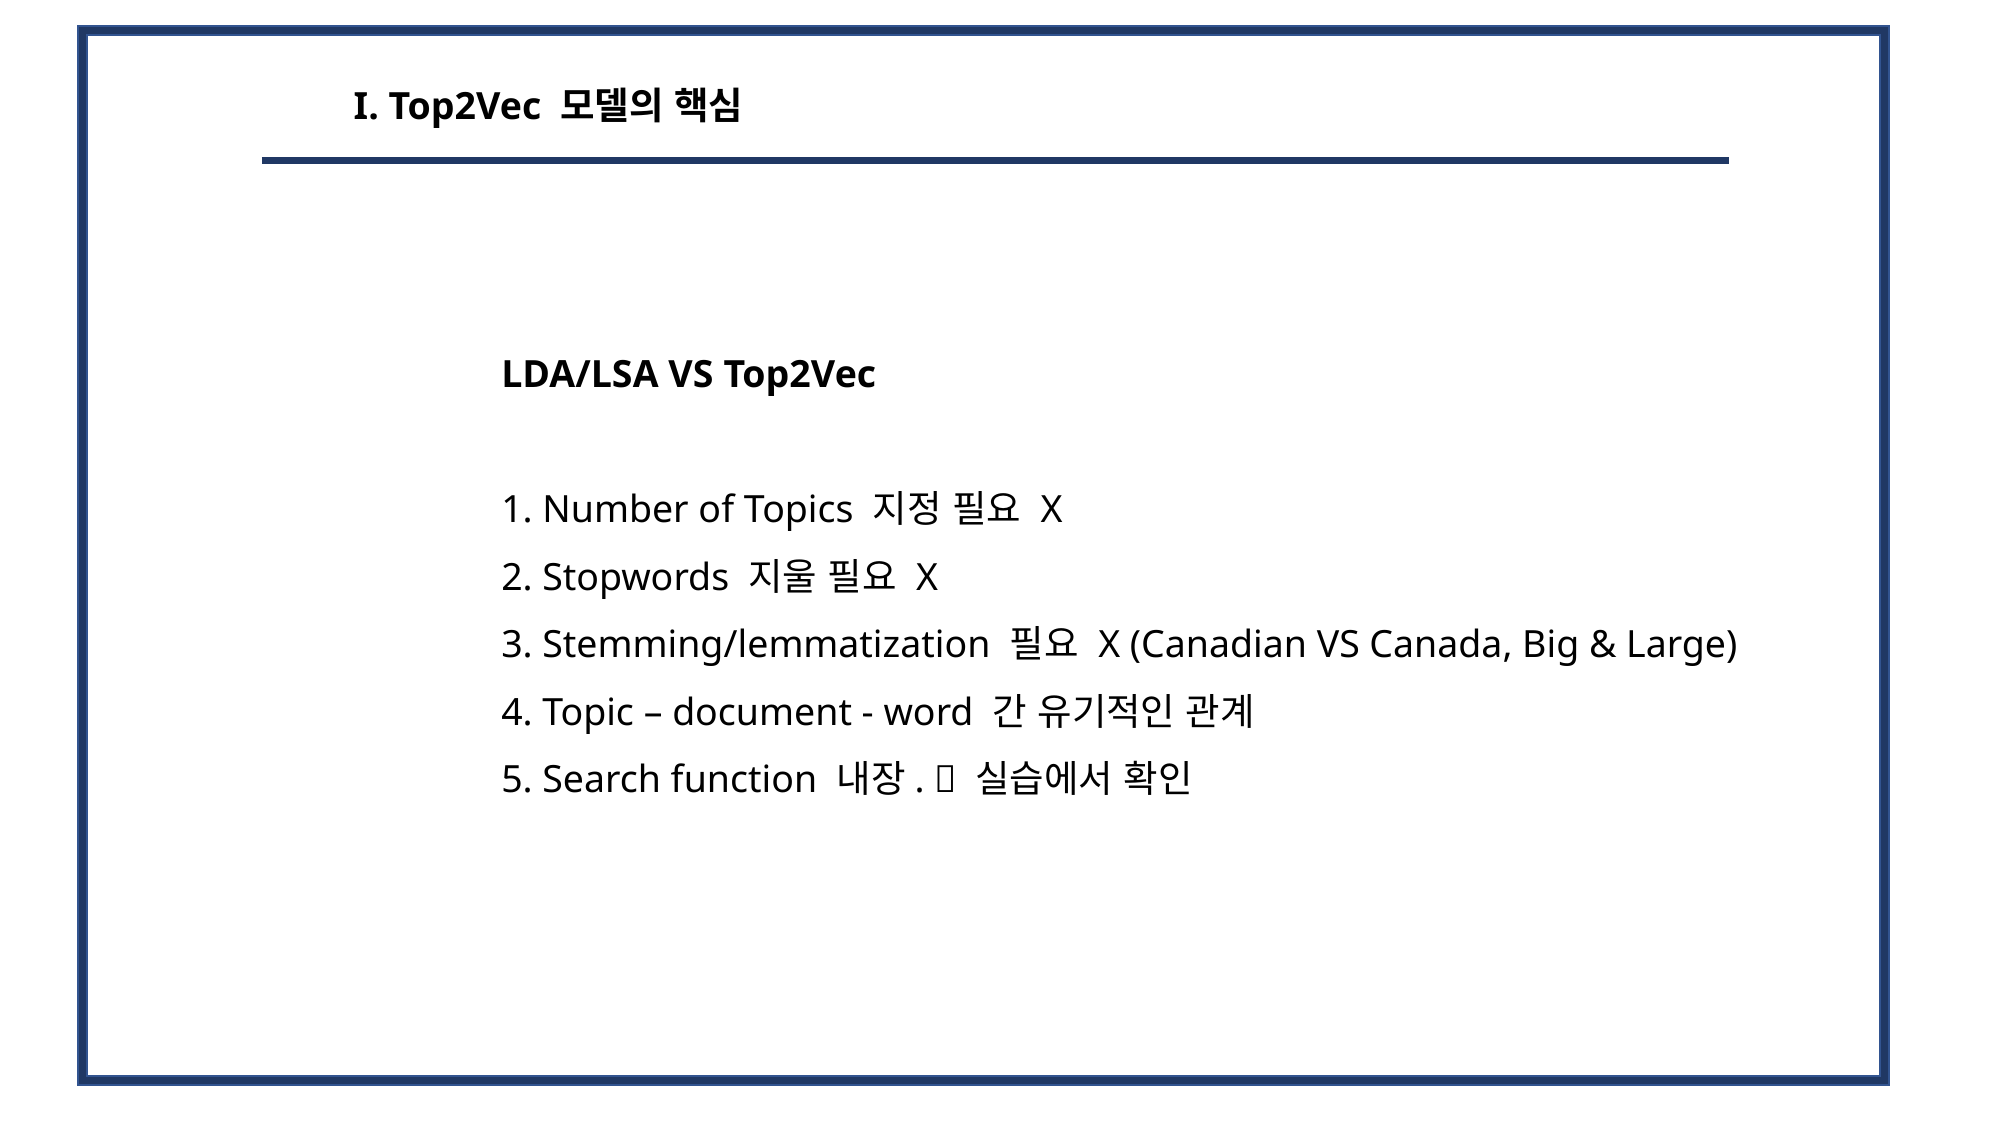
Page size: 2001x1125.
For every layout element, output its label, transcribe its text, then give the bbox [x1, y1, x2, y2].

text_box LDA/LSA VS Top2Vec 1. Number of Topics 지정 필요 X 2. Stopwords 지울 필요 X 3. Stemming/lemmatization 필요 X (Canadian VS Canada, Big & Large) 4. Topic – document - word 간 유기적인 관계 5. Search function 내장.  실습에서 확인 [486, 320, 1766, 808]
text_box I. Top2Vec 모델의 핵심 [339, 74, 1564, 135]
text_box [77, 25, 1890, 1086]
